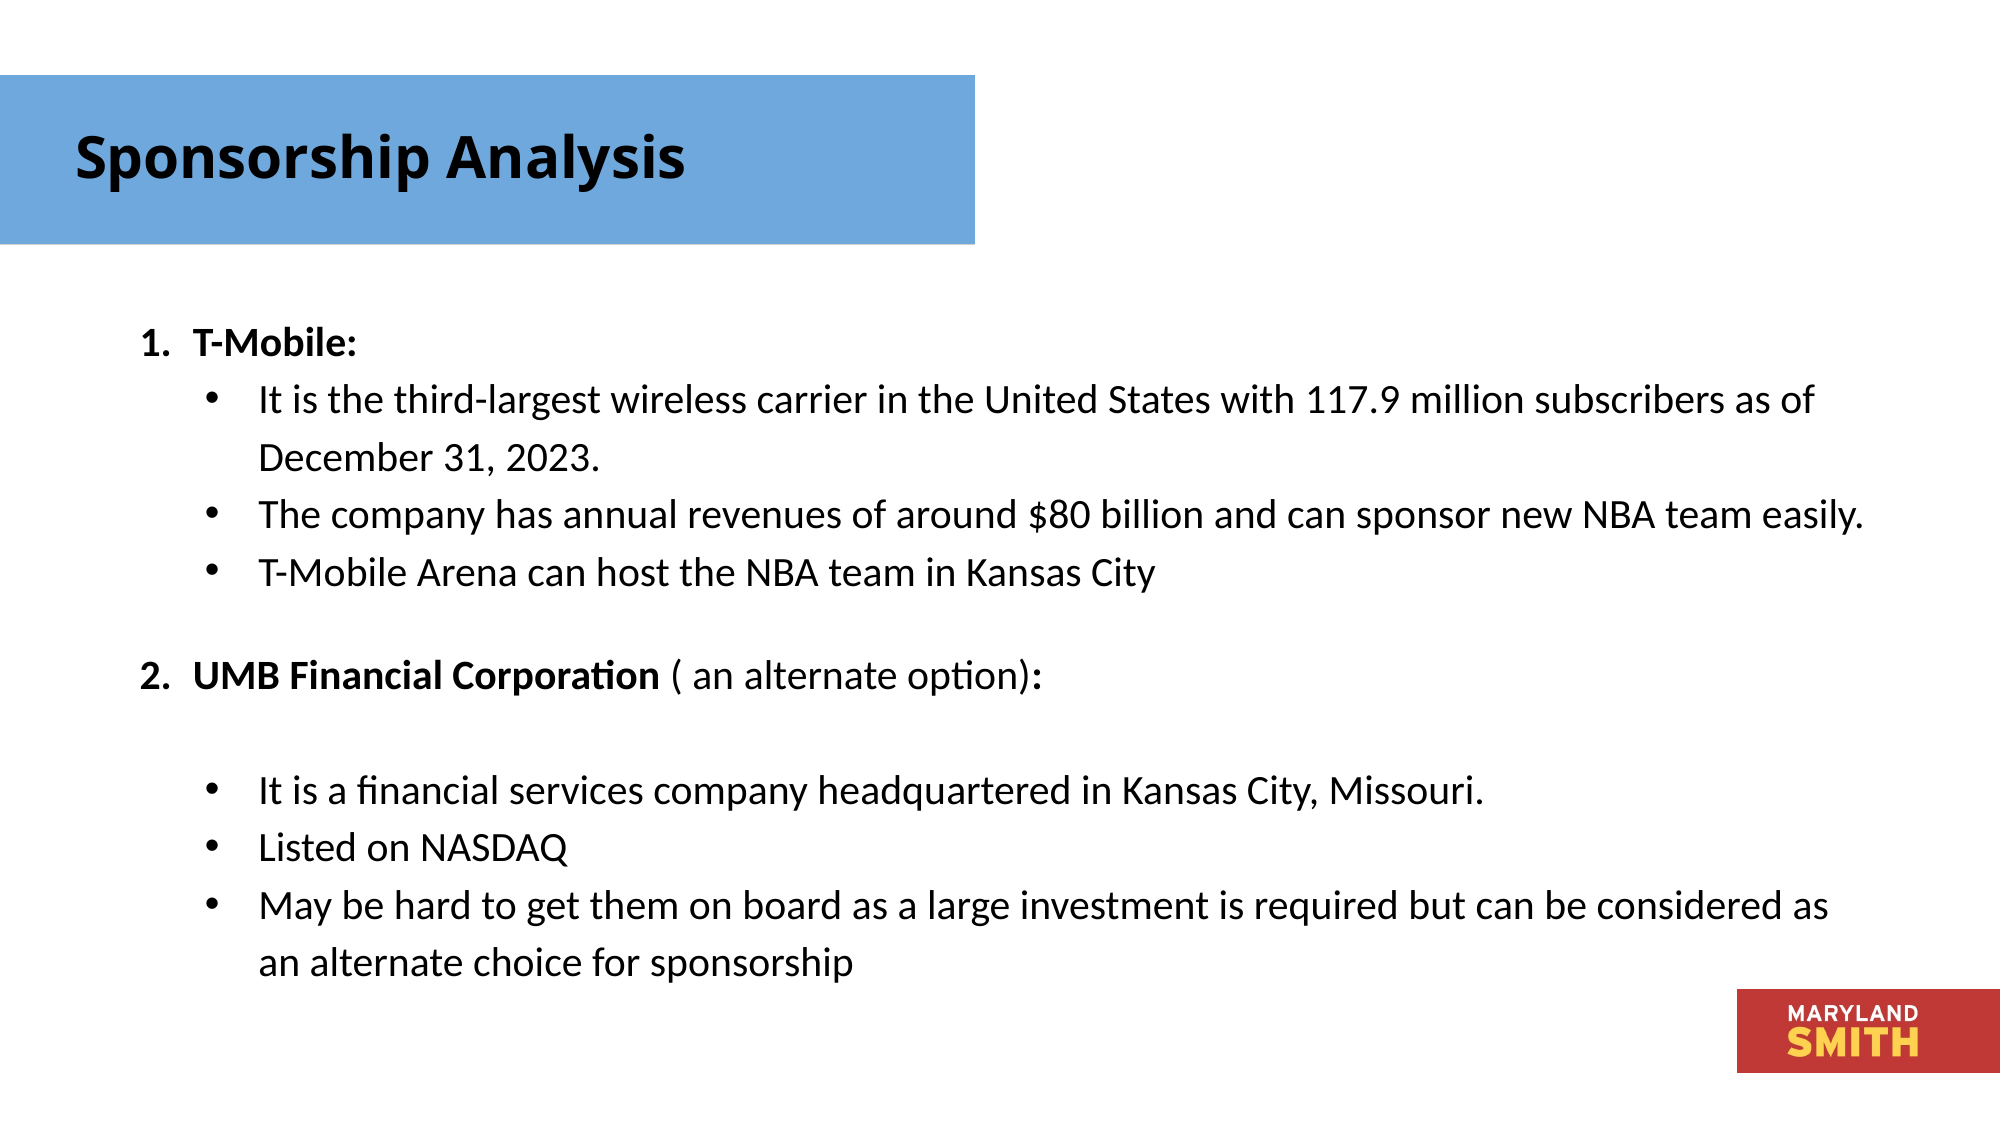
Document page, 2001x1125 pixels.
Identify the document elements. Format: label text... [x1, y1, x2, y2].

list T-Mobile: It is the third-largest wireless carrier in the United States with 117.9 million subscribers as of December 31, 2023. The company has annual revenues of around $80 billion and can sponsor new NBA team easily. T-Mobile Arena can host the NBA team in Kansas City UMB Financial Corporation ( an alternate option): It is a financial services company headquartered in Kansas City, Missouri. Listed on NASDAQ May be hard to get them on board as a large investment is required but can be considered as an alternate choice for sponsorship [112, 299, 1893, 1050]
picture [1737, 989, 2000, 1073]
title Sponsorship Analysis [0, 75, 975, 245]
